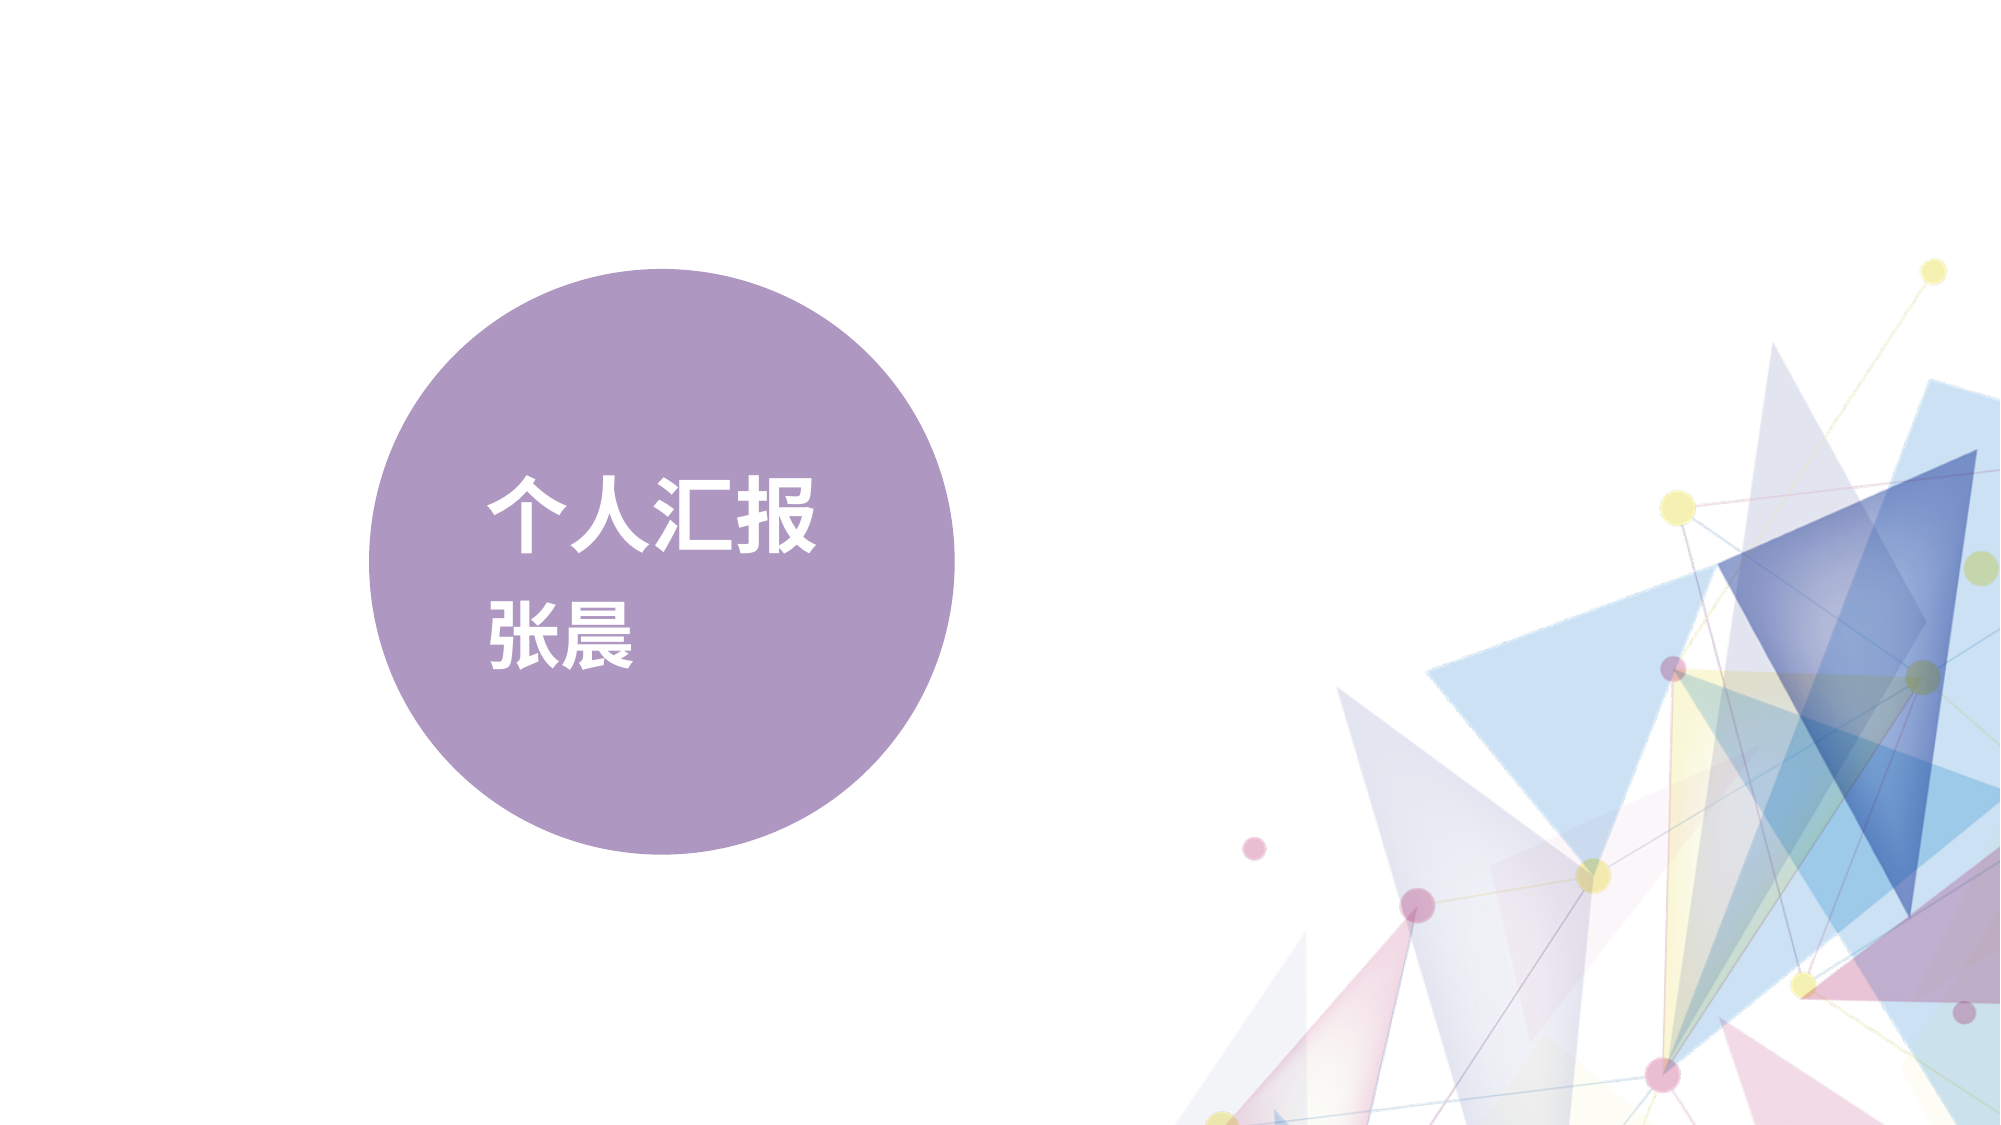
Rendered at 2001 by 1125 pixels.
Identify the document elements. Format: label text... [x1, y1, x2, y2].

text_box 个人汇报 [470, 455, 614, 571]
picture [614, 153, 2000, 1125]
text_box [368, 271, 614, 852]
text_box 张晨 [470, 581, 614, 686]
